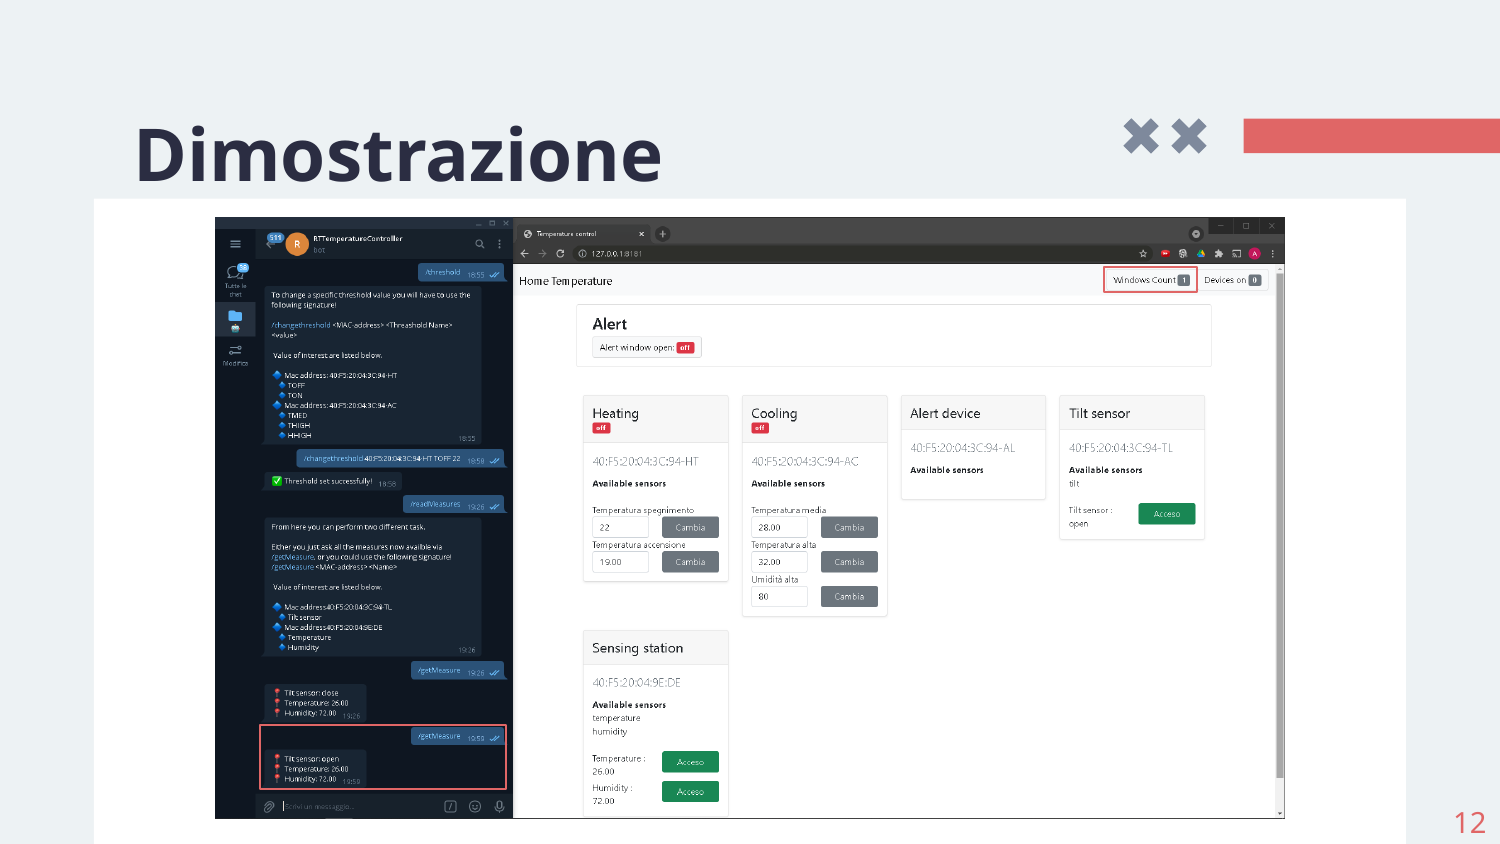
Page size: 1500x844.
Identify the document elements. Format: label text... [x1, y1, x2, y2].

text_box 12 [1438, 797, 1500, 844]
title Dimostrazione [118, 93, 938, 188]
picture [215, 217, 1285, 819]
